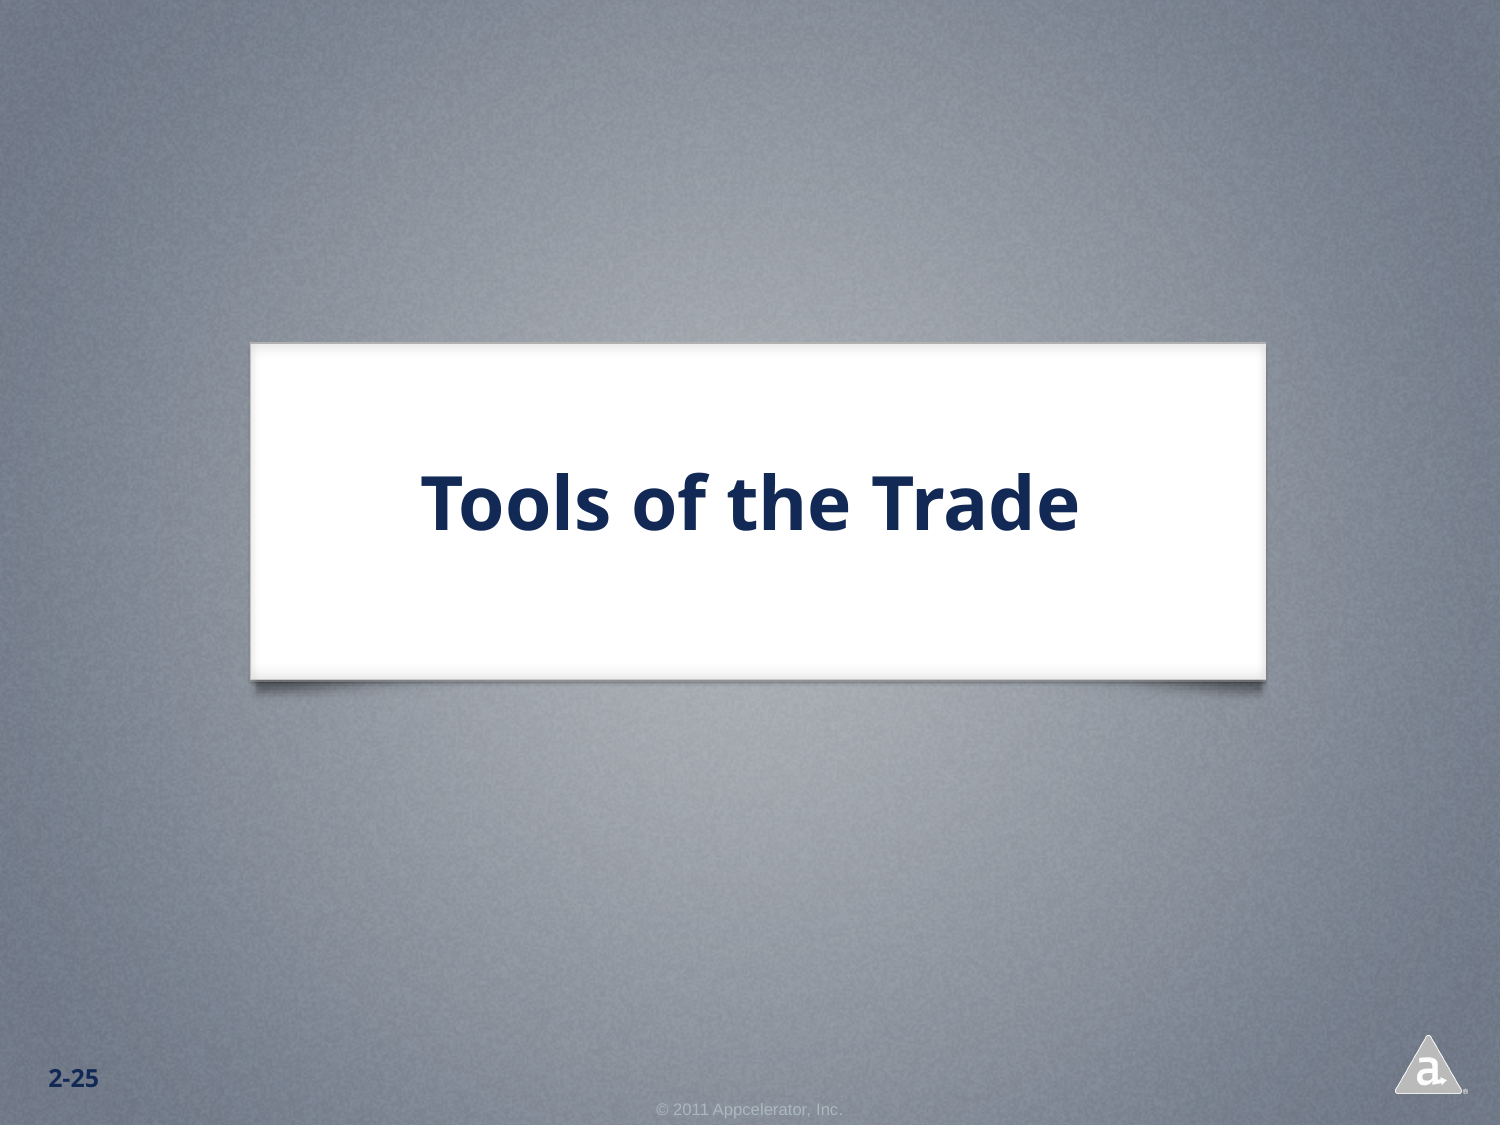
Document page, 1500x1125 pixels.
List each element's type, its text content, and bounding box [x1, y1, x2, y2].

picture [0, 0, 1500, 1125]
title Tools of the Trade [112, 380, 1388, 622]
slide_number 2-25 [33, 1050, 384, 1110]
